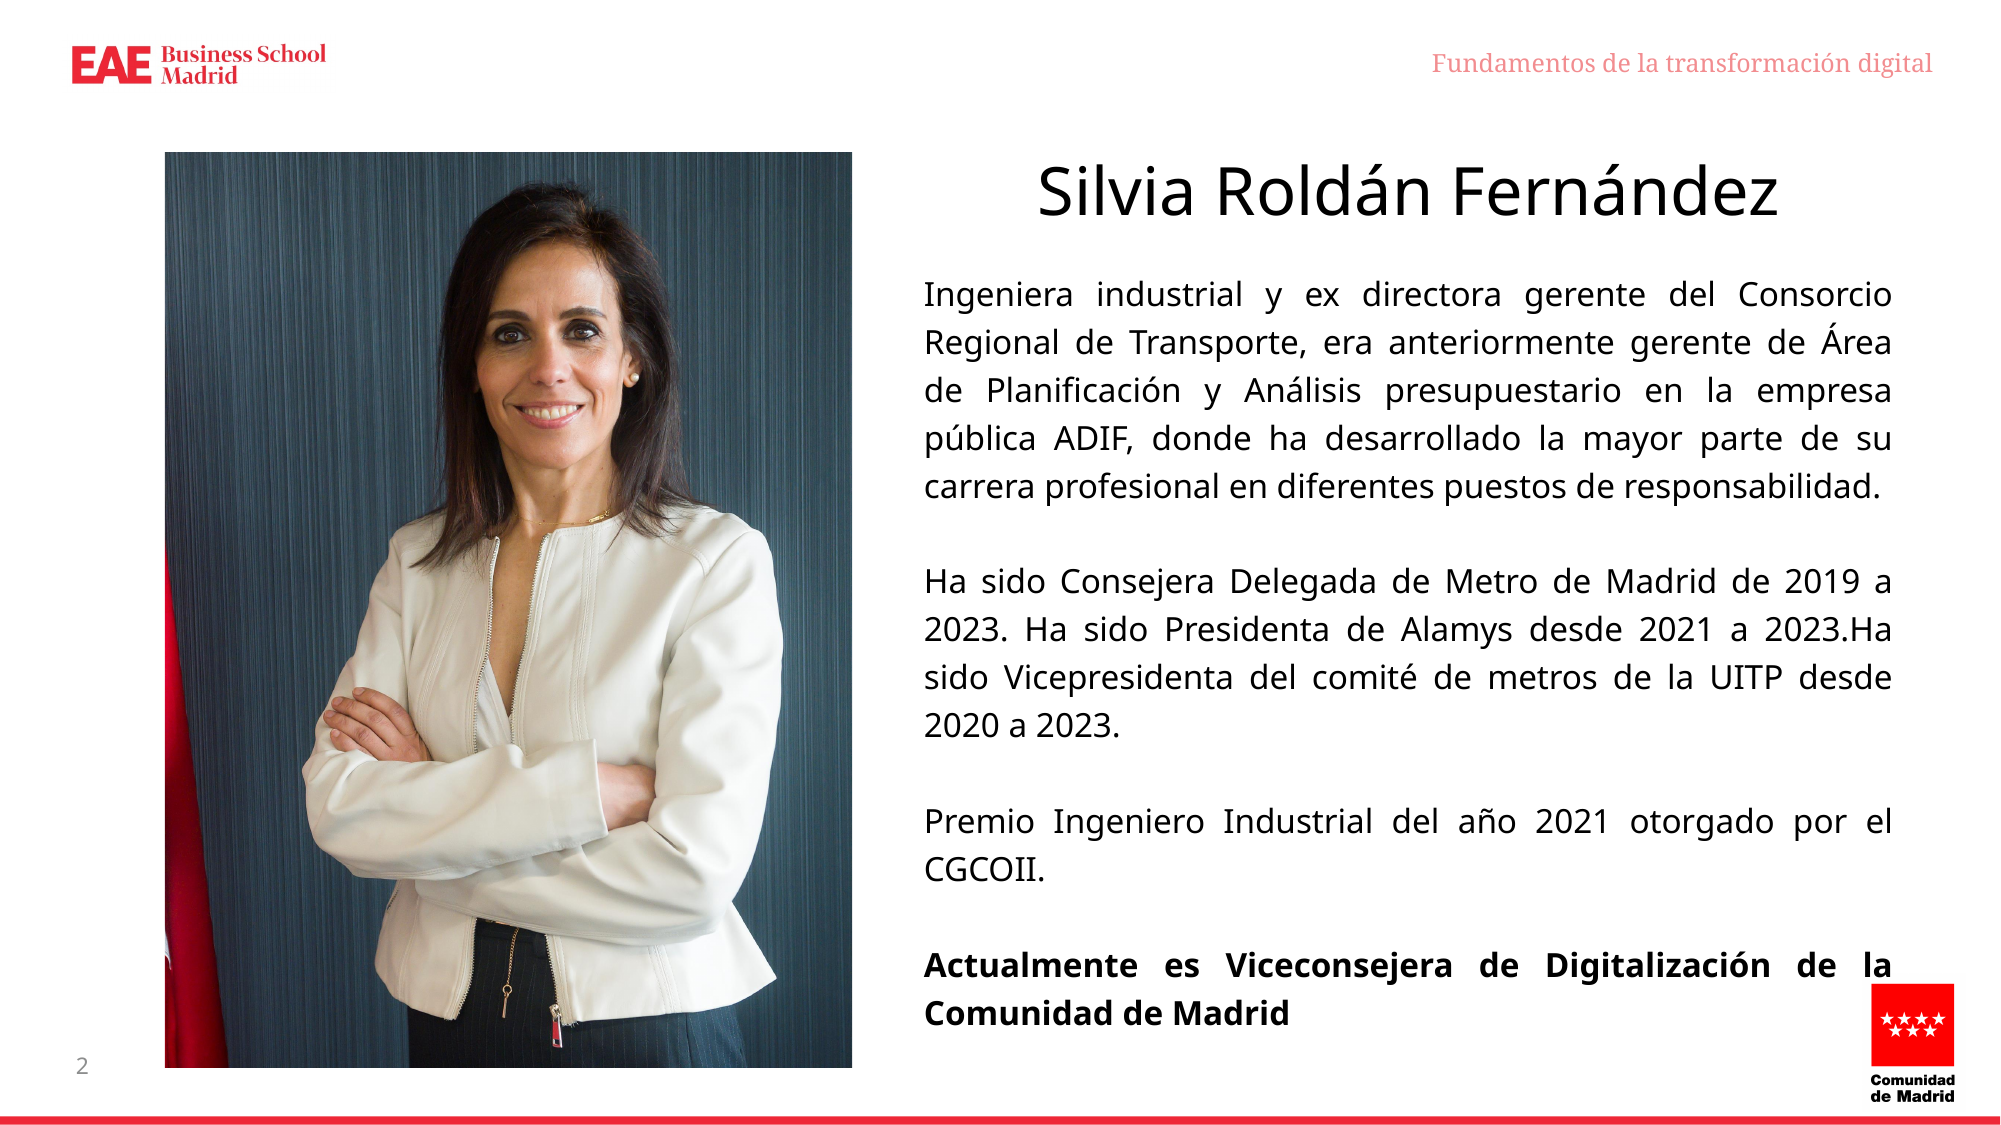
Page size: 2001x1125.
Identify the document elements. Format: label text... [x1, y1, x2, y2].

footer Fundamentos de la transformación digital [370, 34, 1949, 95]
text_box Ingeniera industrial y ex directora gerente del Consorcio Regional de Transporte, era anteriormente gerente de Área de Planificación y Análisis presupuestario en la empresa pública ADIF, donde ha desarrollado la mayor parte de su carrera profesional en diferentes puestos de responsabilidad. Ha sido Consejera Delegada de Metro de Madrid de 2019 a 2023. Ha sido Presidenta de Alamys desde 2021 a 2023.Ha sido Vicepresidenta del comité de metros de la UITP desde 2020 a 2023. Premio Ingeniero Industrial del año 2021 otorgado por el CGCOII. Actualmente es Viceconsejera de Digitalización de la Comunidad de Madrid [909, 257, 1910, 1039]
picture [1862, 973, 1966, 1112]
picture [62, 34, 336, 93]
slide_number 2 [60, 1037, 511, 1098]
title Silvia Roldán Fernández [962, 150, 1856, 242]
picture [164, 152, 853, 1068]
